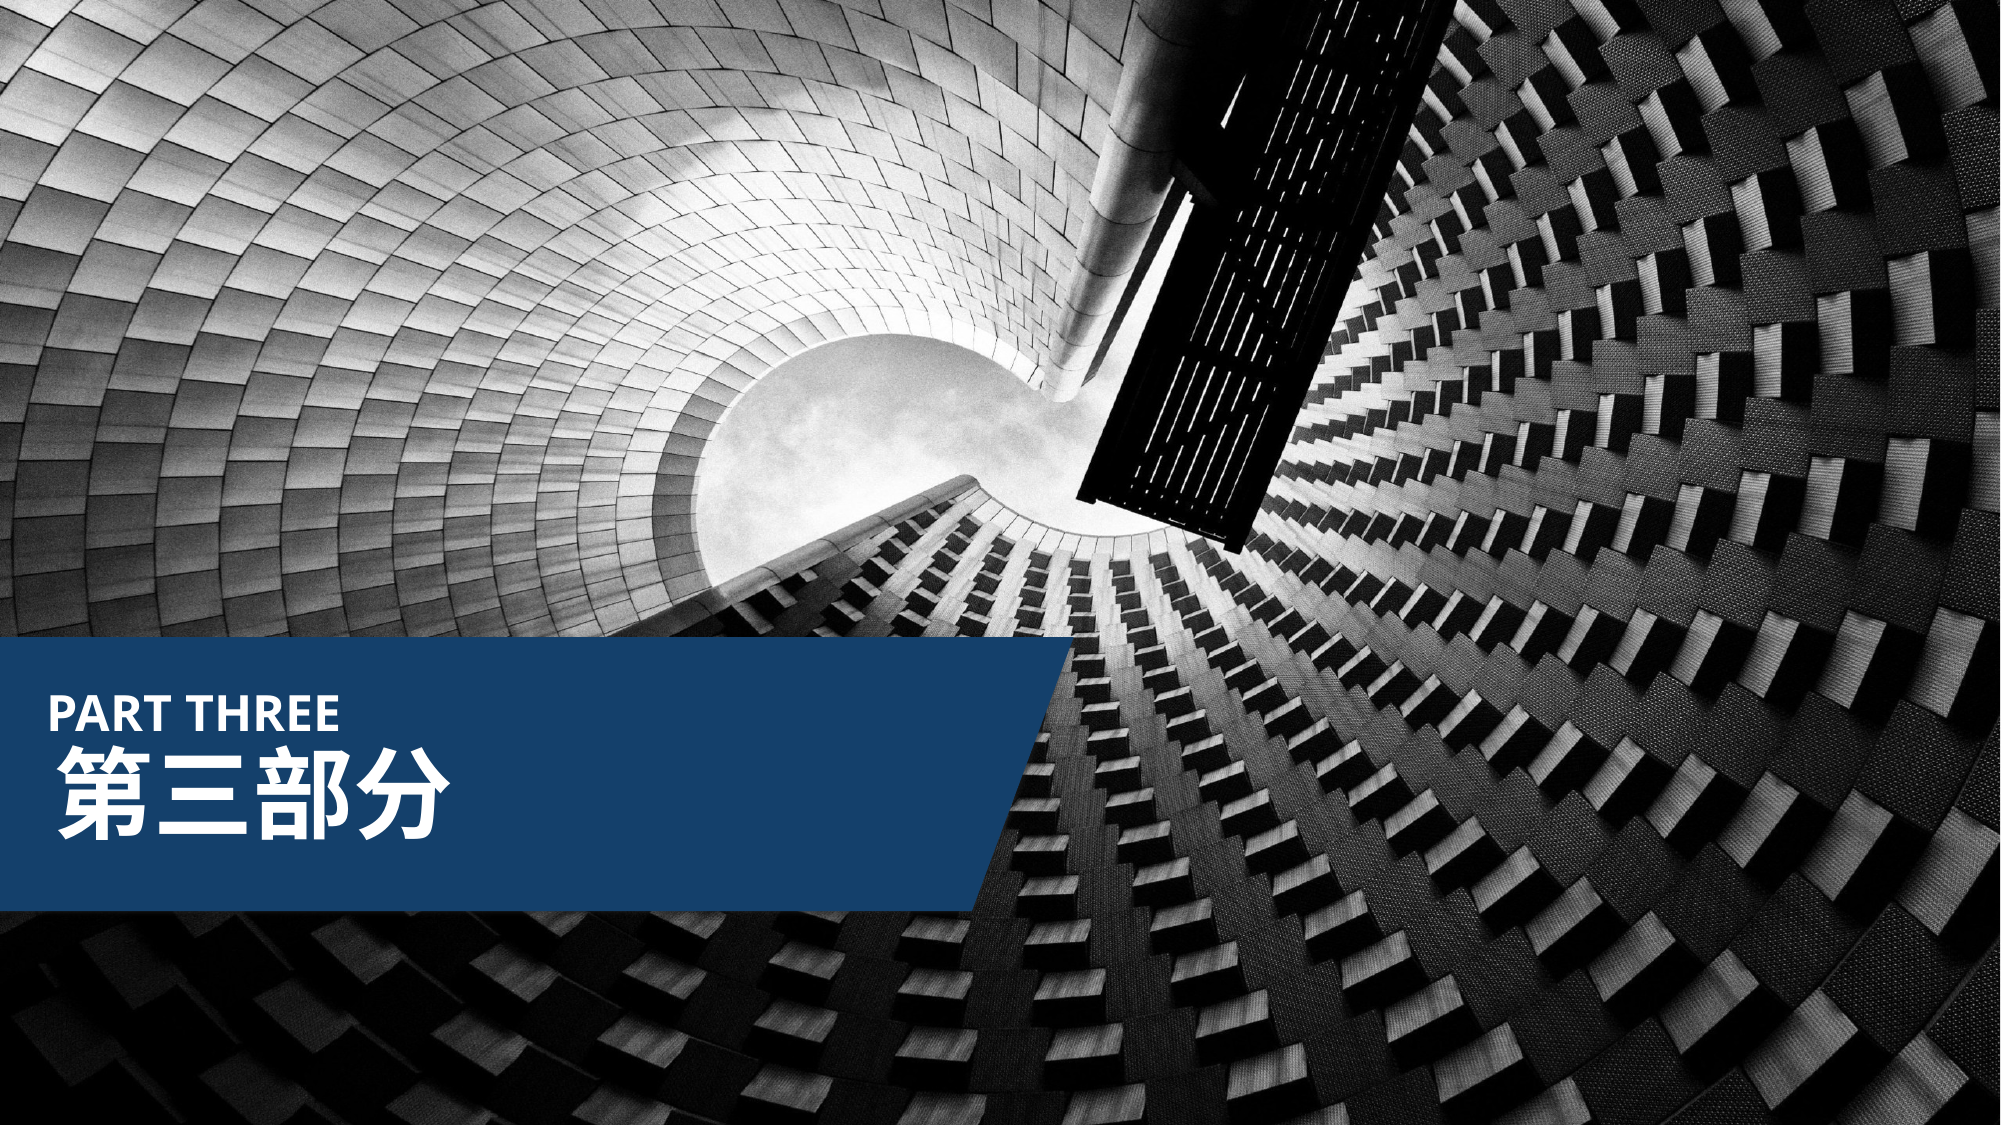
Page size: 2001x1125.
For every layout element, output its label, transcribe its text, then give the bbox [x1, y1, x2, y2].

text_box PART THREE [39, 673, 349, 749]
text_box [0, 637, 1074, 912]
text_box 第三部分 [45, 724, 461, 859]
picture [0, 0, 2001, 1125]
